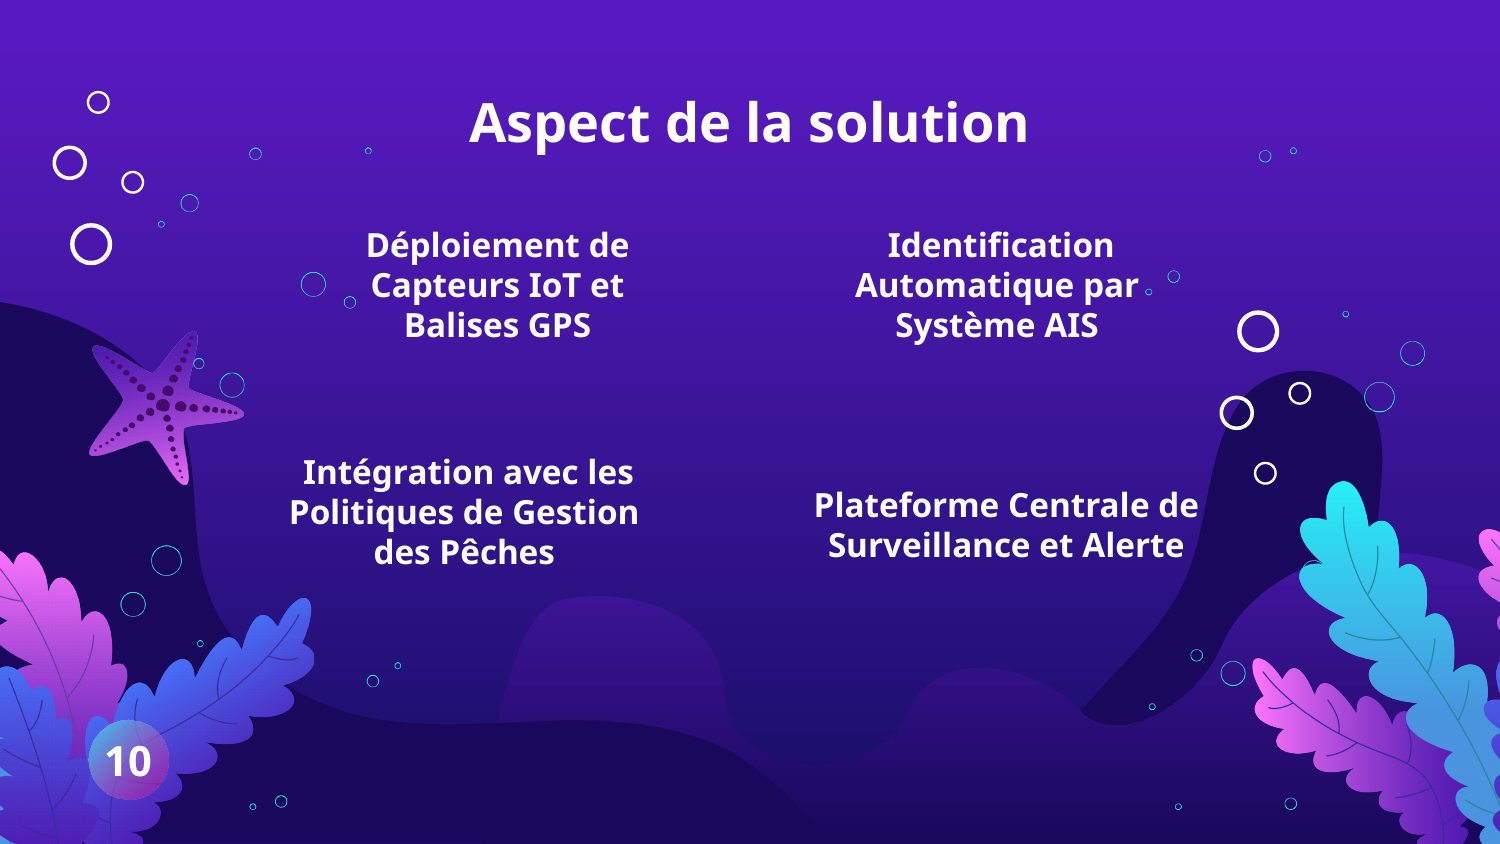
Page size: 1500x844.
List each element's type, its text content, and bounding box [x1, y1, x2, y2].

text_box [52, 90, 145, 266]
picture [0, 0, 1500, 844]
subtitle Déploiement de Capteurs IoT et Balises GPS [333, 265, 663, 360]
text_box Identification Automatique par Système AIS [832, 265, 1162, 360]
text_box 10 [74, 720, 183, 800]
text_box Plateforme Centrale de Surveillance et Alerte [784, 485, 1229, 580]
text_box [280, 438, 704, 533]
title Aspect de la solution [116, 72, 1384, 167]
text_box Intégration avec les Politiques de Gestion des Pêches [252, 492, 676, 587]
